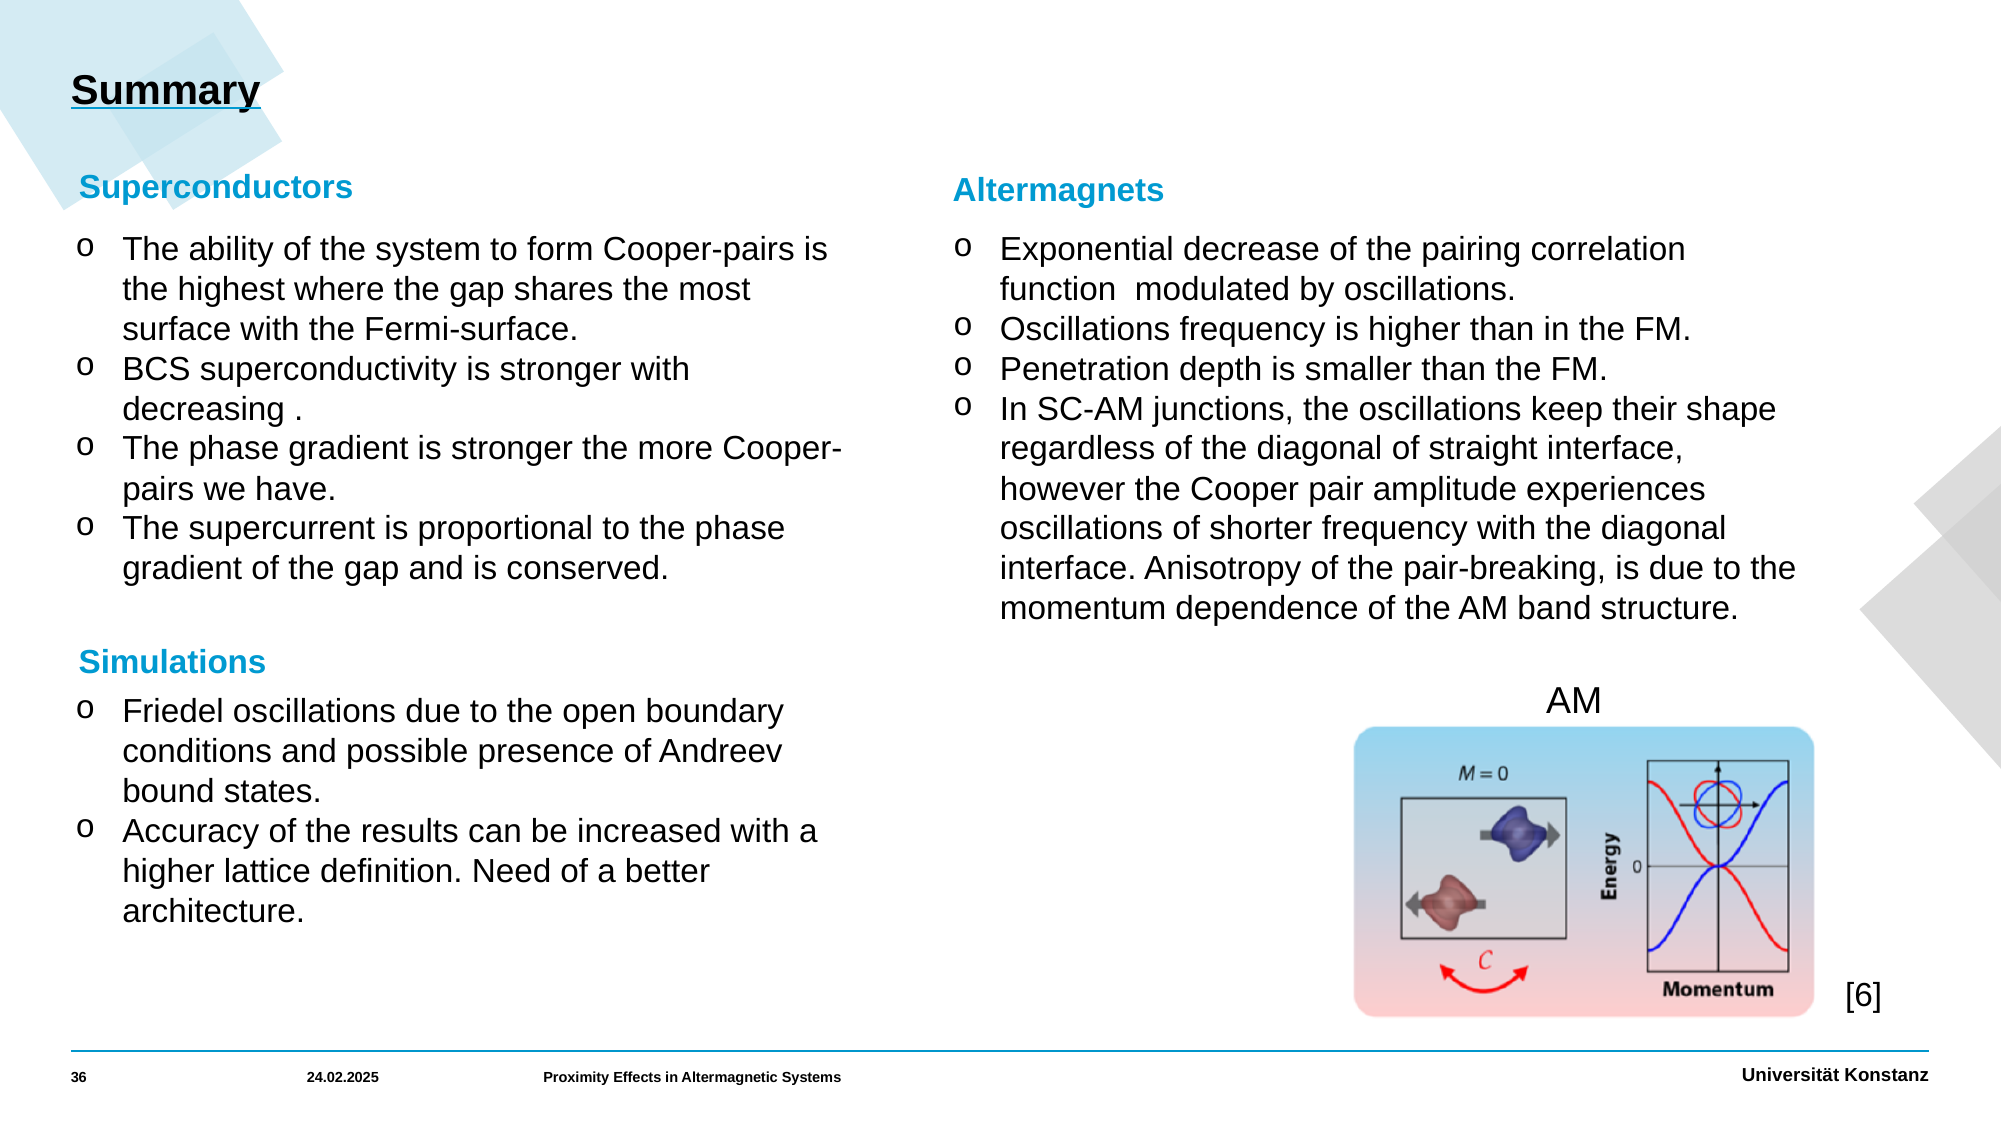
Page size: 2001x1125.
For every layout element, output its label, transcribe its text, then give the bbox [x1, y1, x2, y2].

text_box Friedel oscillations due to the open boundary conditions and possible presence of Andreev bound states. Accuracy of the results can be increased with a higher lattice definition. Need of a better architecture. [60, 681, 860, 937]
text_box Superconductors [78, 160, 864, 217]
text_box [6] [1836, 966, 1937, 1021]
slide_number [306, 1058, 512, 1094]
text_box AM [1531, 668, 1662, 719]
text_box Simulations [78, 636, 864, 693]
picture [1345, 720, 1831, 1023]
text_box Altermagnets [952, 164, 1738, 220]
title Summary [70, 66, 1457, 197]
footer Proximity Effects in Altermagnetic Systems [543, 1058, 1221, 1094]
slide_number 36 [70, 1058, 276, 1094]
